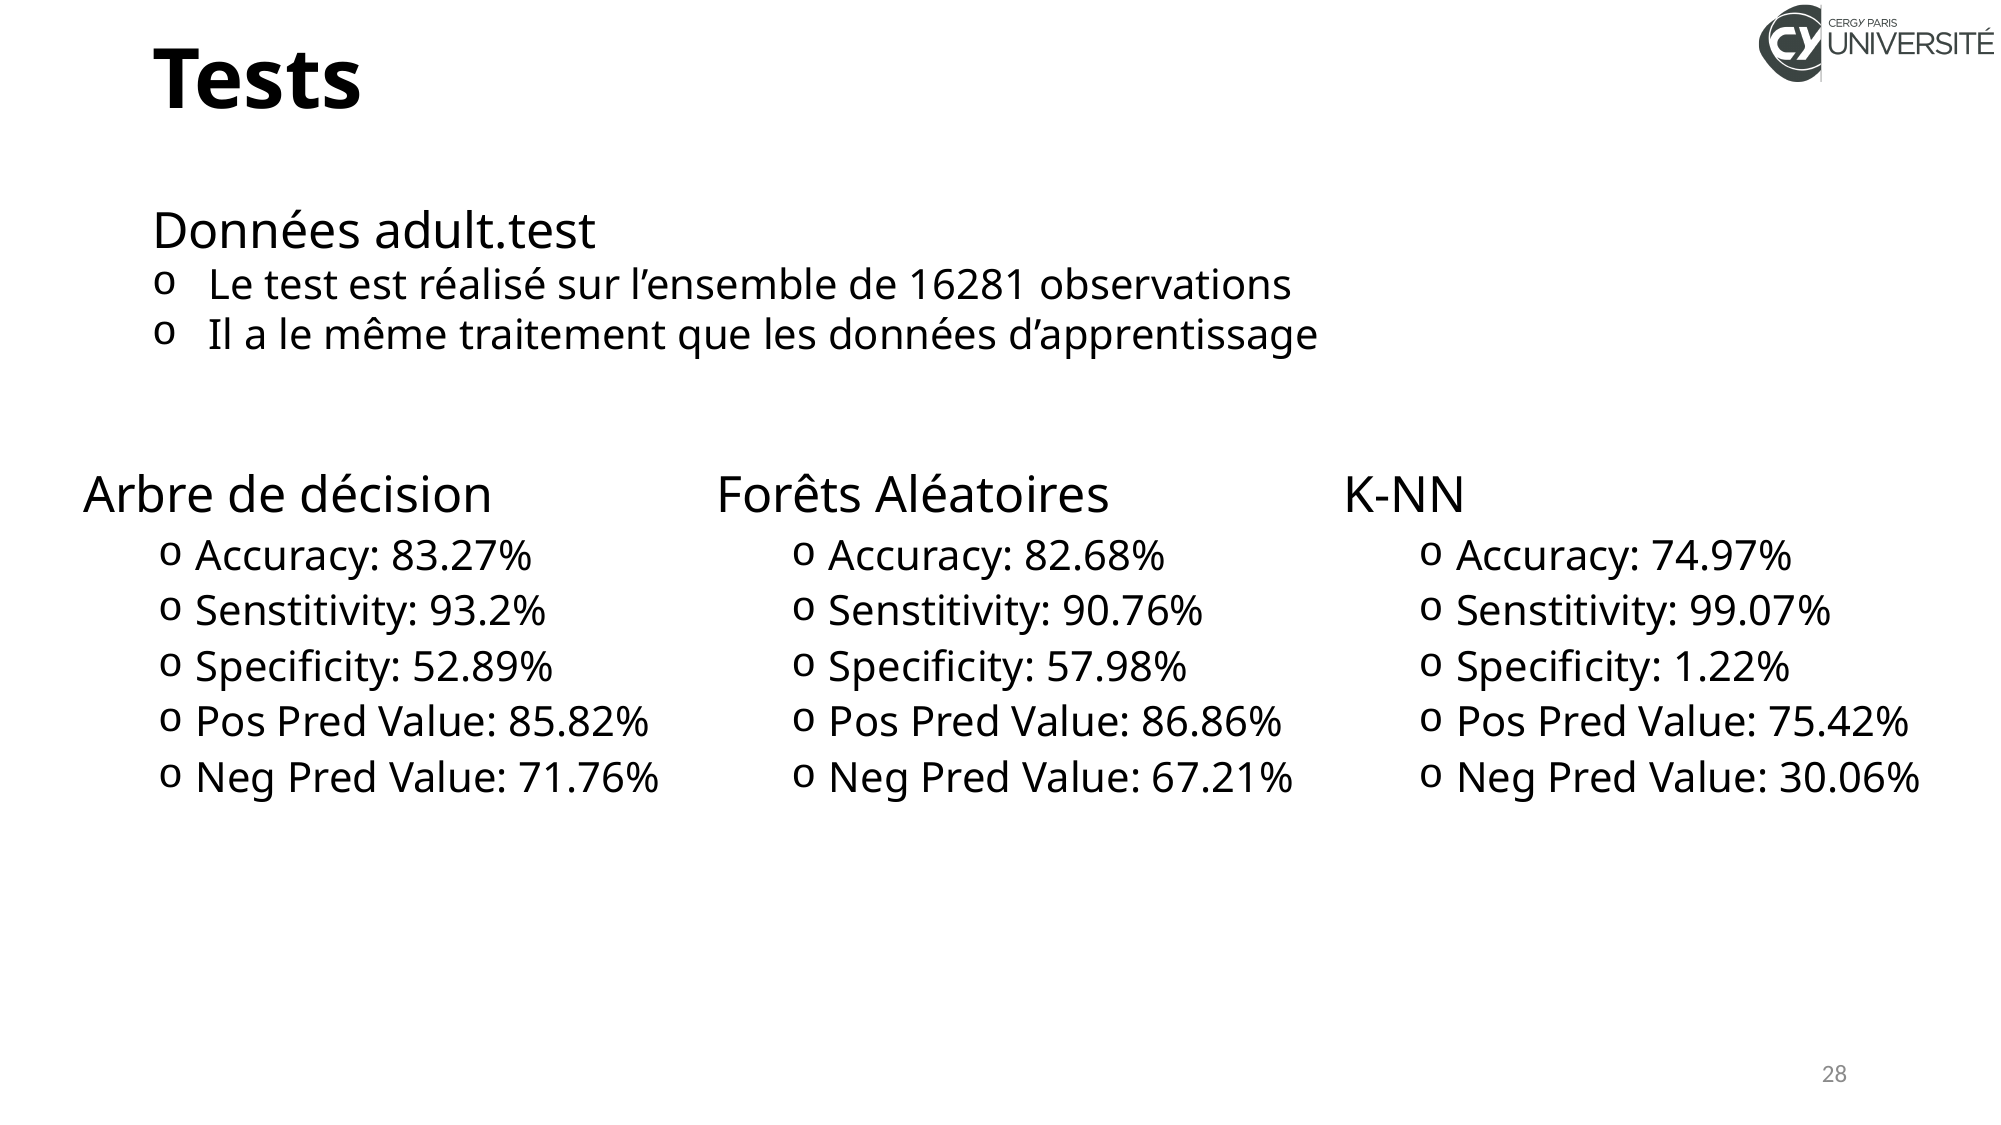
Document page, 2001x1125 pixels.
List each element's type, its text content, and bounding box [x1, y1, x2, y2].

text_box K-NN Accuracy: 74.97% Senstitivity: 99.07% Specificity: 1.22% Pos Pred Value: 75.42% Neg Pred Value: 30.06% [1328, 462, 2000, 906]
title Tests [137, 0, 1863, 190]
text_box Arbre de décision Accuracy: 83.27% Senstitivity: 93.2% Specificity: 52.89% Pos Pred Value: 85.82% Neg Pred Value: 71.76% [68, 462, 701, 906]
slide_number 28 [1412, 1042, 1863, 1103]
picture [1863, 3, 1994, 82]
text_box Forêts Aléatoires Accuracy: 82.68% Senstitivity: 90.76% Specificity: 57.98% Pos Pred Value: 86.86% Neg Pred Value: 67.21% [701, 462, 1328, 906]
text_box Données adult.test Le test est réalisé sur l’ensemble de 16281 observations Il a le même traitement que les données d’apprentissage [137, 190, 1863, 416]
